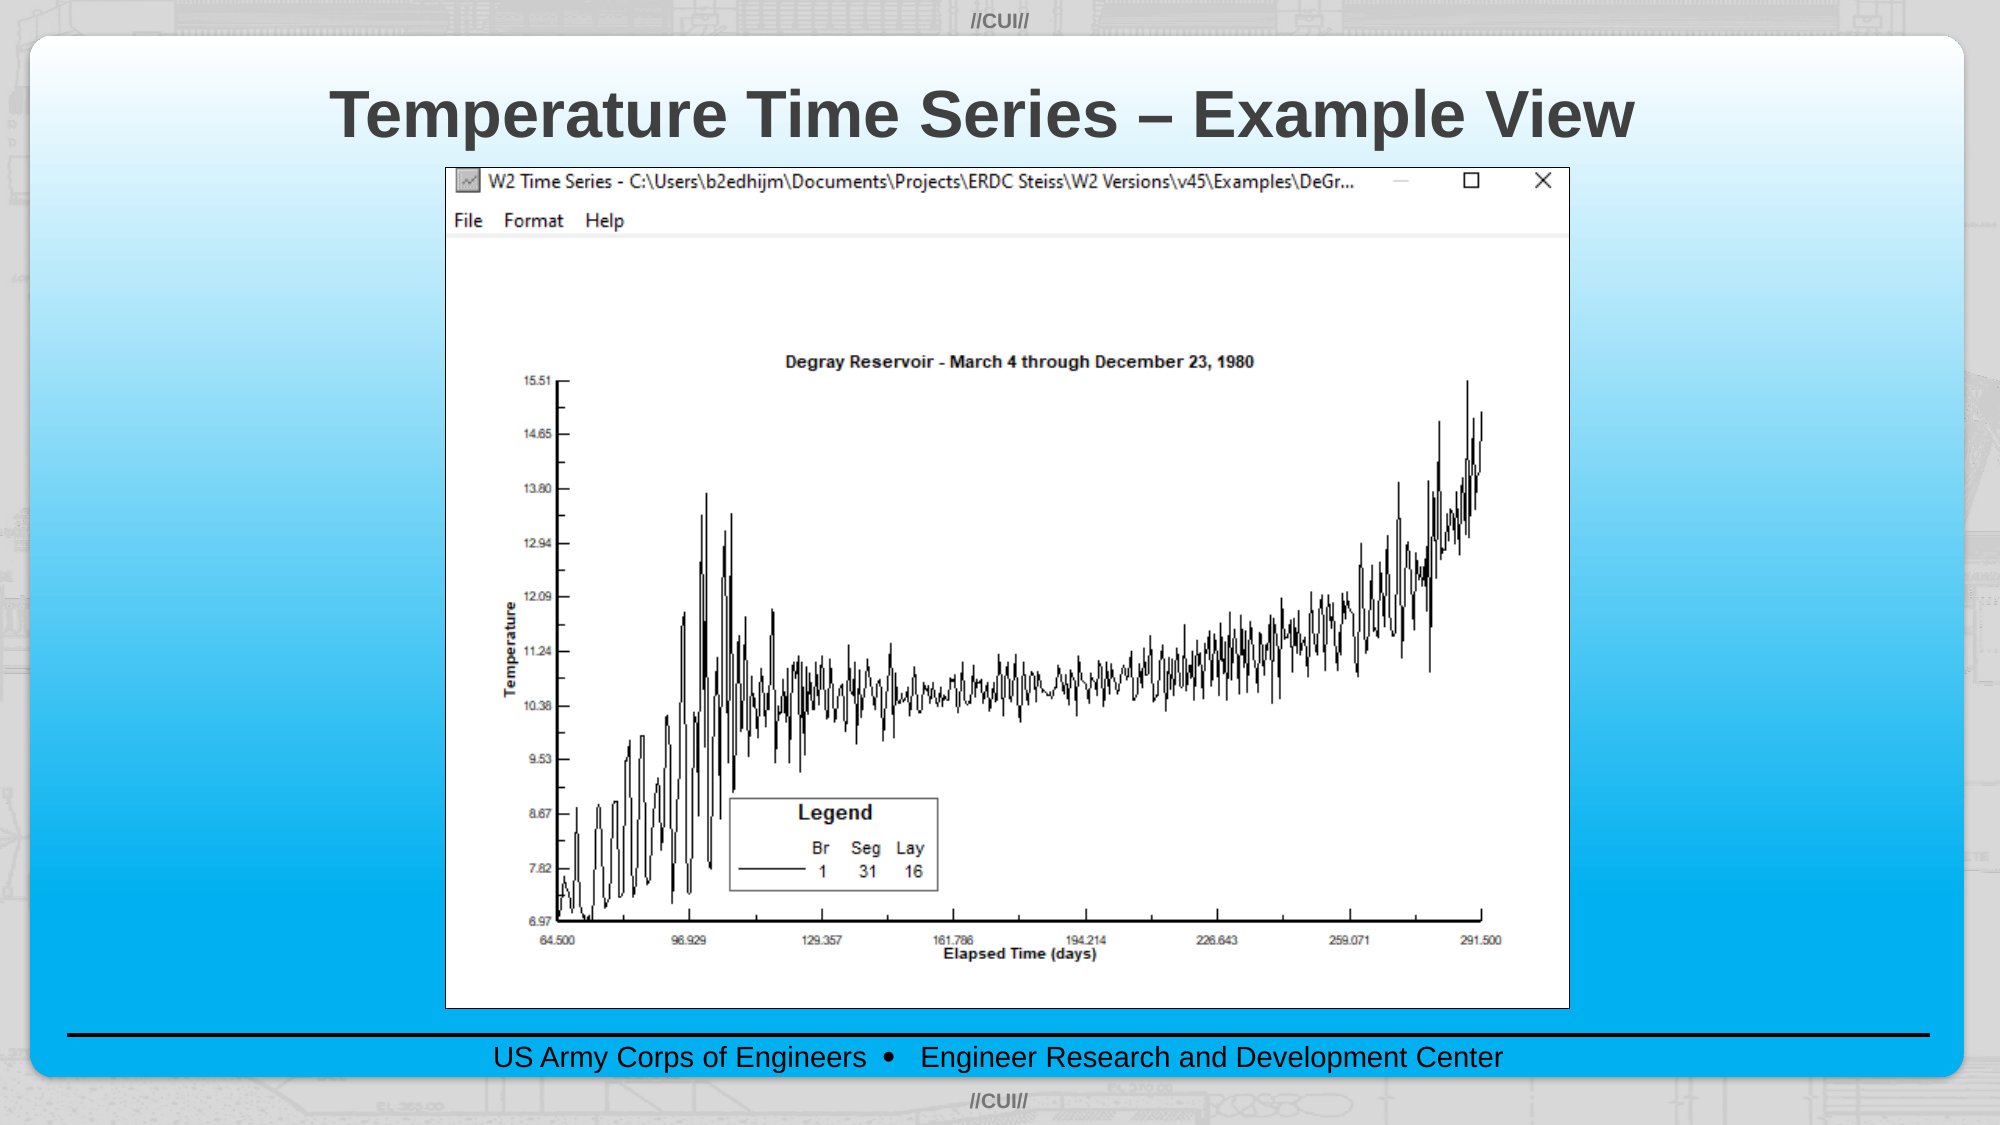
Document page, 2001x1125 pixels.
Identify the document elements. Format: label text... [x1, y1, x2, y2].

picture [0, 0, 2000, 1125]
title Temperature Time Series – Example View [66, 44, 1901, 178]
